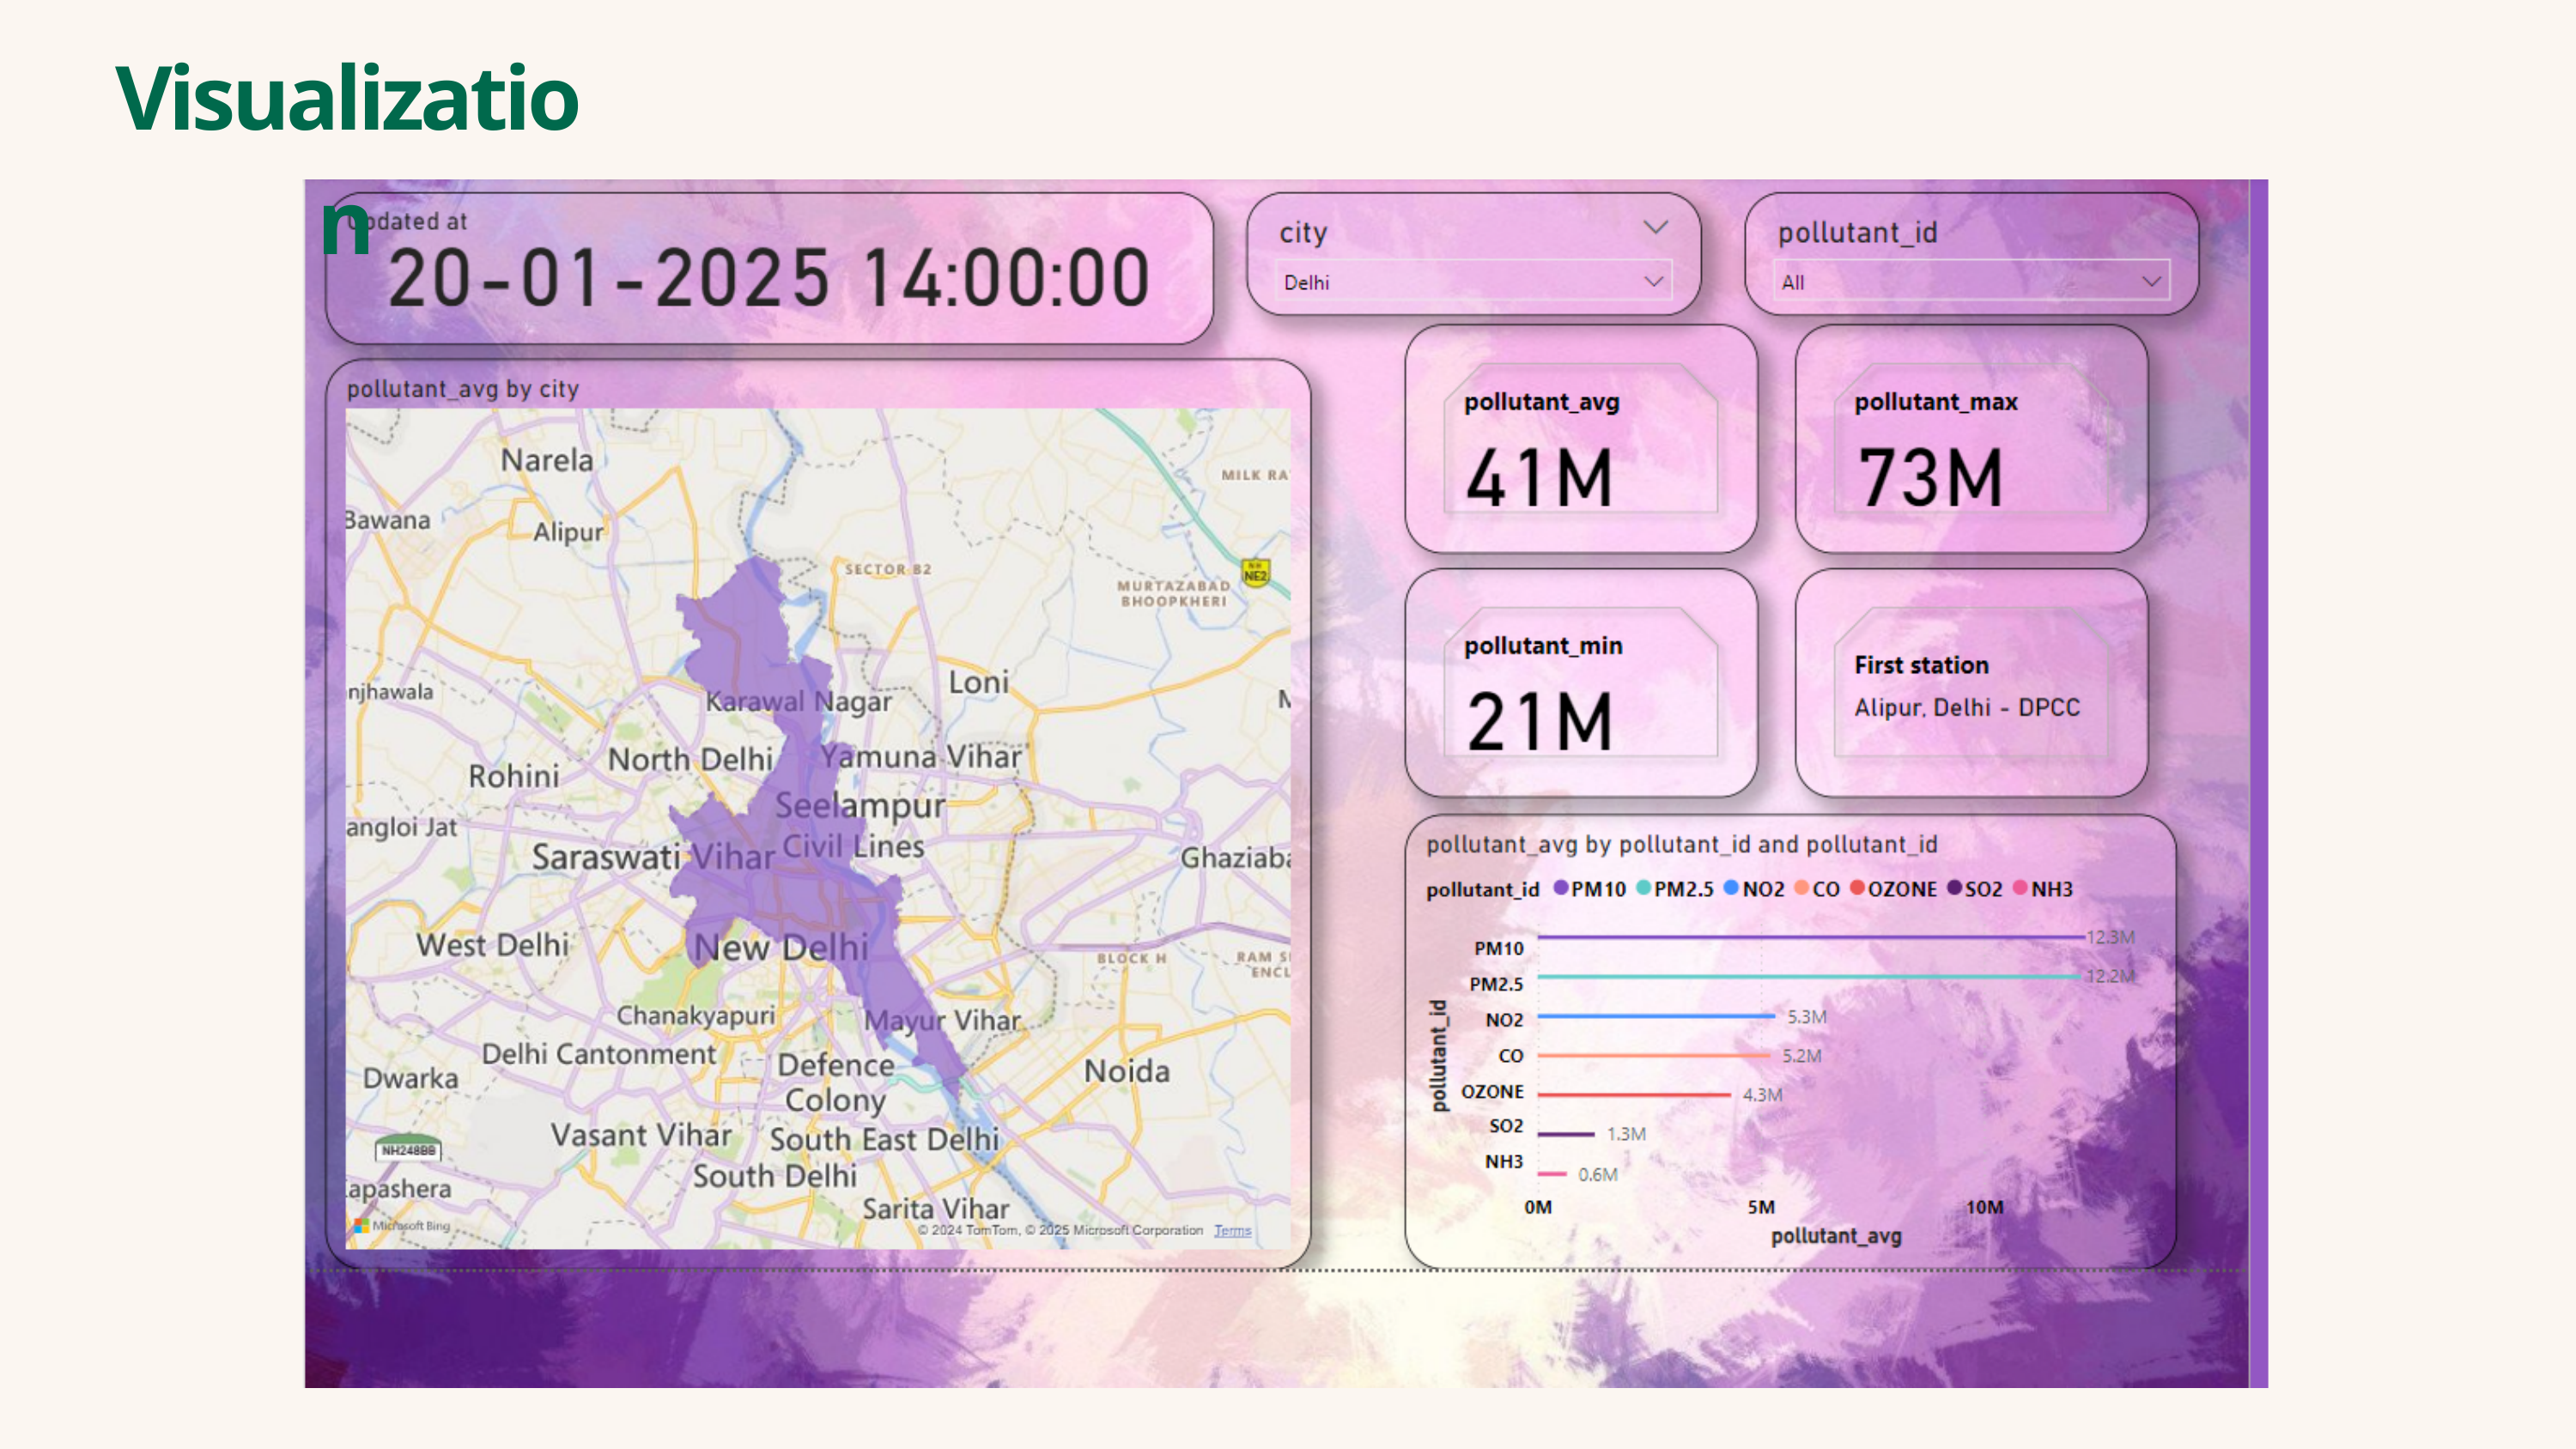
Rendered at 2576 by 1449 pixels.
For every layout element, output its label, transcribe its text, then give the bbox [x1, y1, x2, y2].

text_box Visualization [112, 24, 581, 272]
text_box [302, 179, 2269, 1389]
